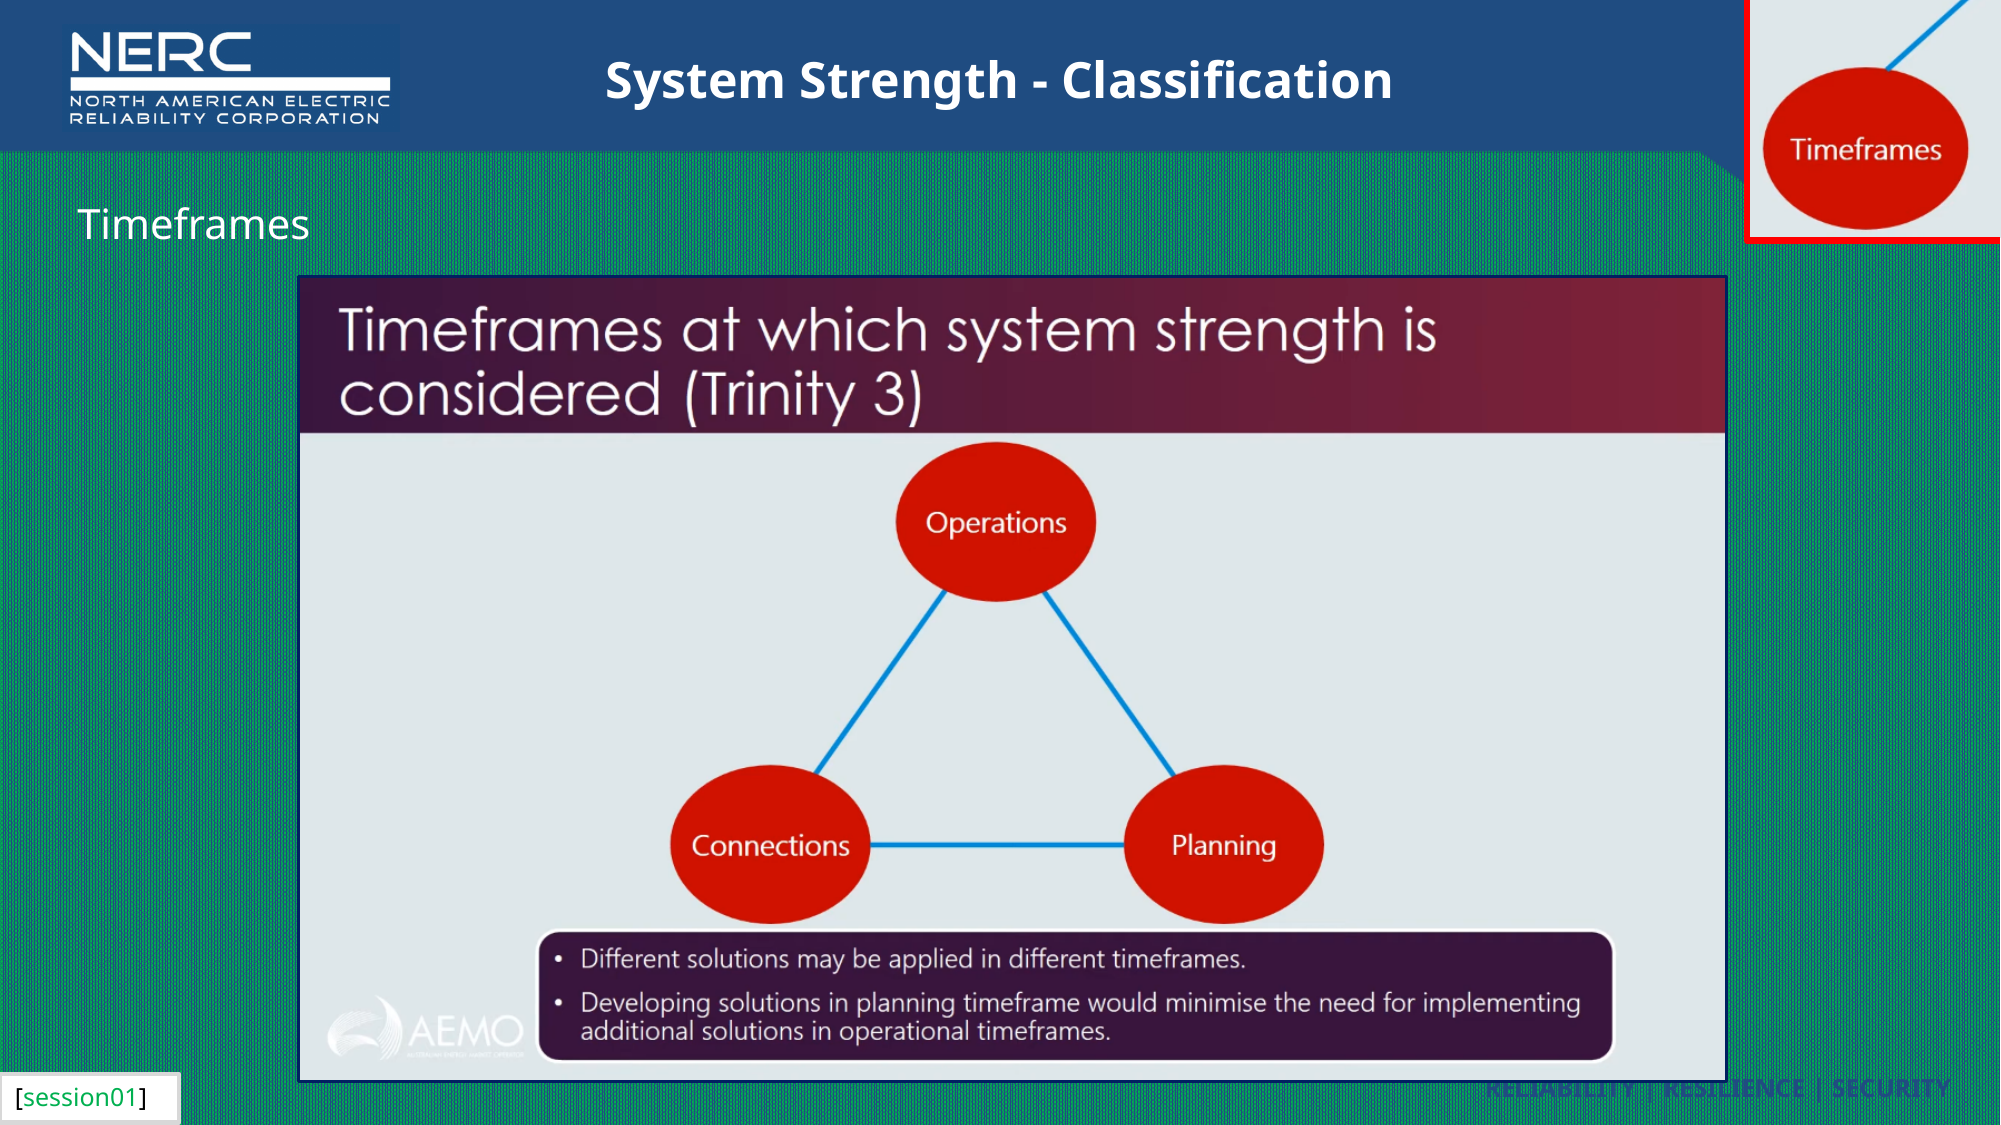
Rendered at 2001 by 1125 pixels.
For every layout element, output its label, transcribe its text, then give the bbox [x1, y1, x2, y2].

title System Strength - Classification [425, 24, 1575, 133]
picture [299, 278, 1726, 1081]
picture [0, 0, 1744, 206]
picture [1749, 0, 2001, 238]
text_box [session01] [0, 1072, 181, 1125]
text_box Timeframes [62, 190, 1525, 255]
